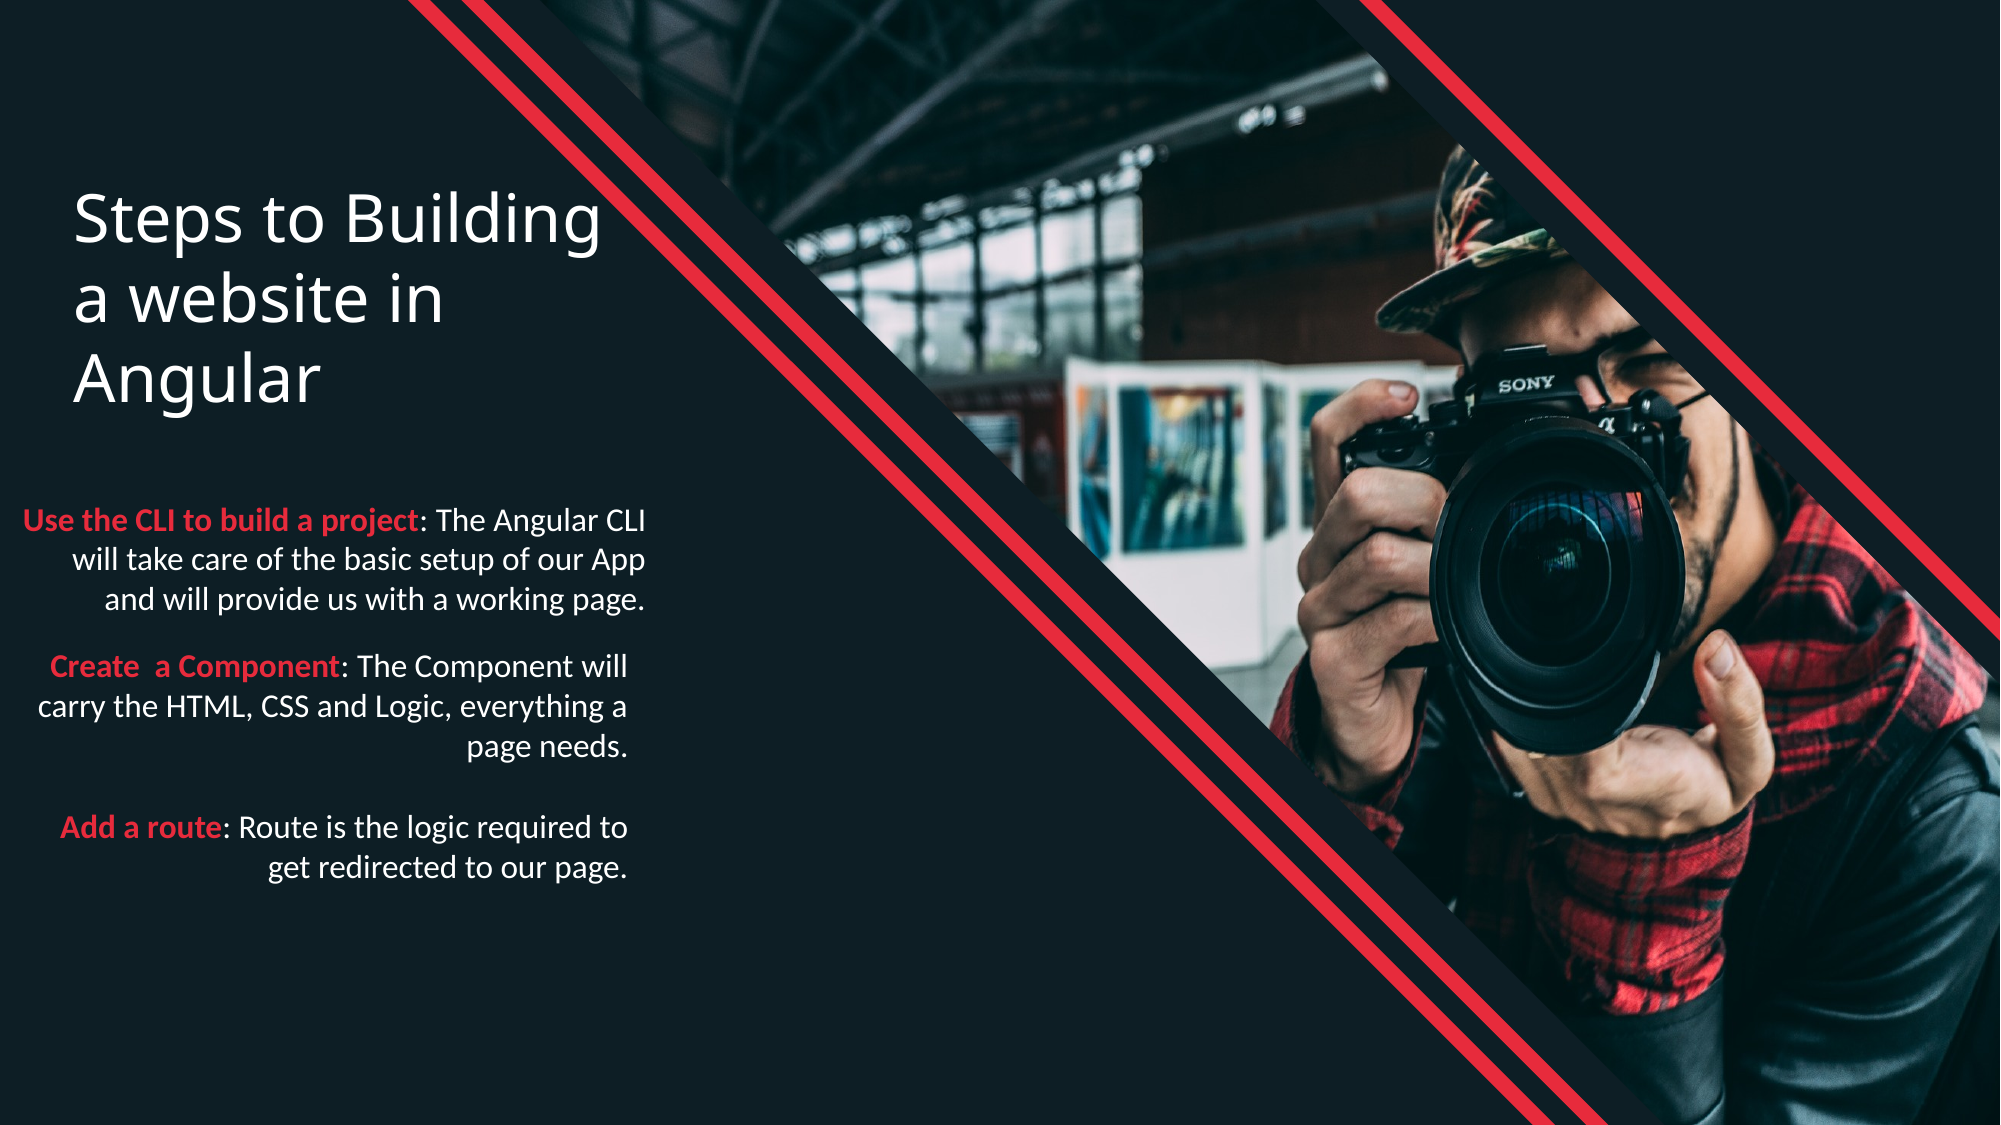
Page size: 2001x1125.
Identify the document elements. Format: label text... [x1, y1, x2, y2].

text_box Create a Component: The Component will carry the HTML, CSS and Logic, everything a page needs. [0, 636, 539, 772]
text_box Steps to Building a website in Angular [58, 168, 539, 424]
text_box [461, 0, 539, 78]
text_box Use the CLI to build a project: The Angular CLI will take care of the basic setup of our App and will provide us with a working page. [0, 490, 539, 625]
text_box Add a route: Route is the logic required to get redirected to our page. [14, 798, 539, 933]
text_box [407, 0, 539, 132]
picture [539, 0, 2001, 1125]
